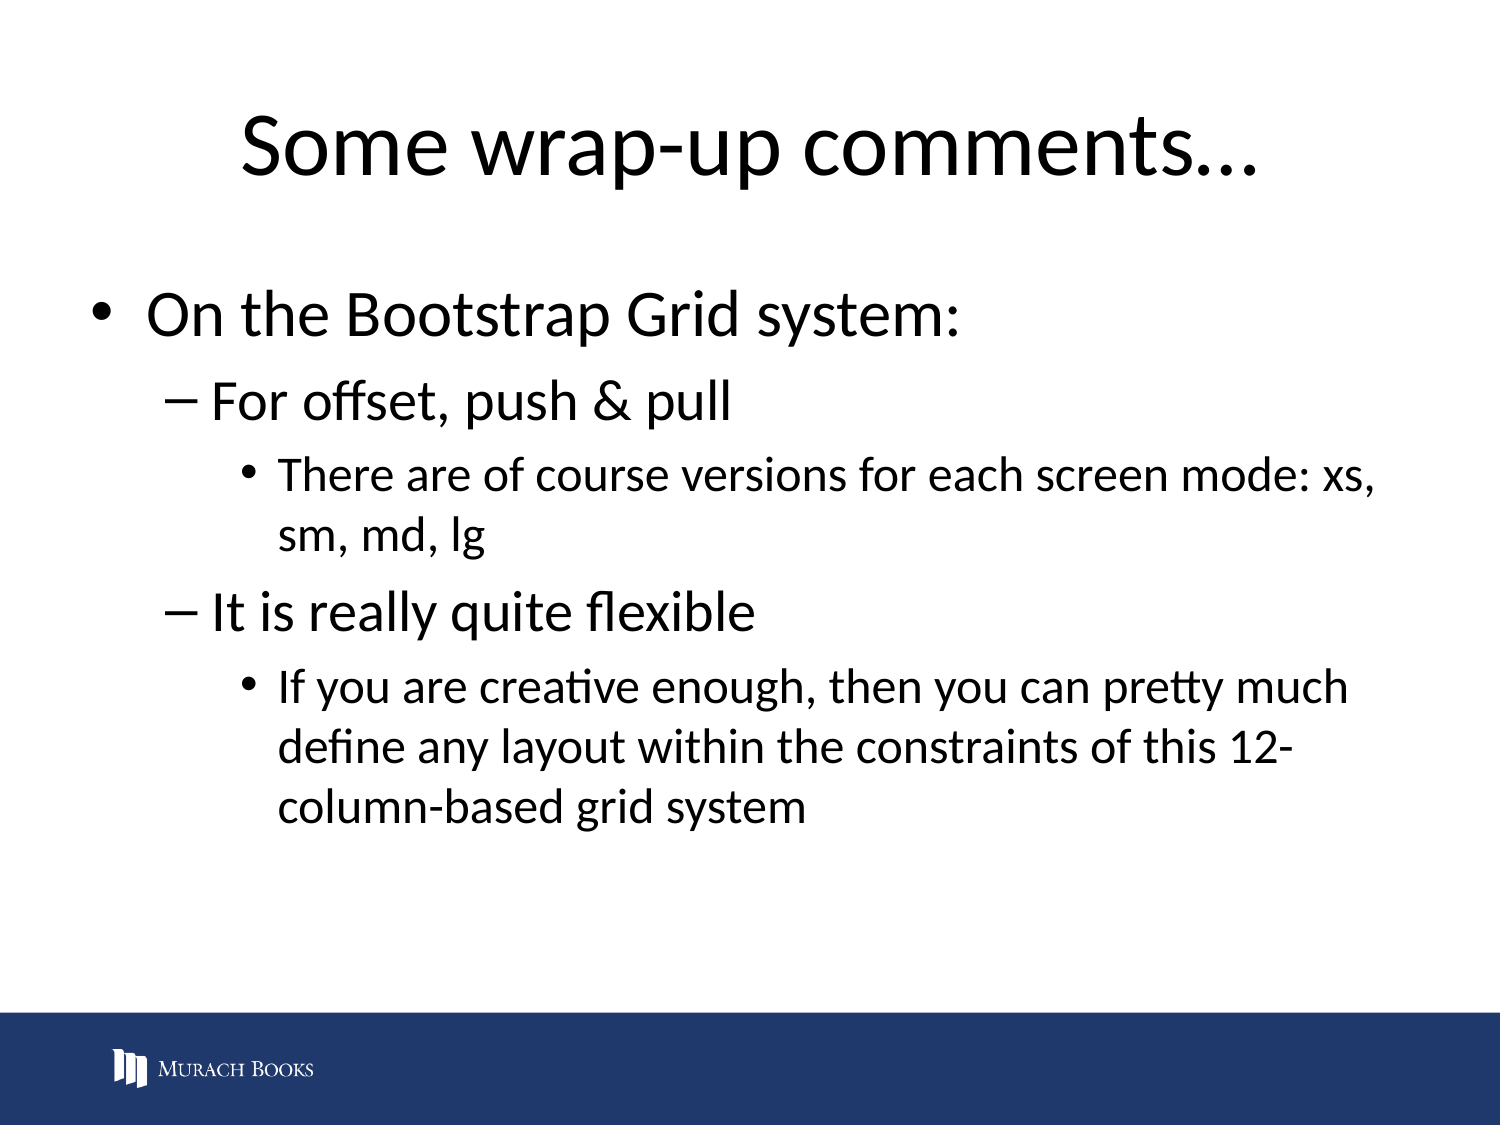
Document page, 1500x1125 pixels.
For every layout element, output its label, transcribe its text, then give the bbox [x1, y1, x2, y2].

list On the Bootstrap Grid system: For offset, push & pull There are of course versions for each screen mode: xs, sm, md, lg It is really quite flexible If you are creative enough, then you can pretty much define any layout within the constraints of this 12-column-based grid system [75, 262, 1425, 1005]
title Some wrap-up comments… [75, 45, 1425, 233]
picture [111, 1049, 313, 1088]
